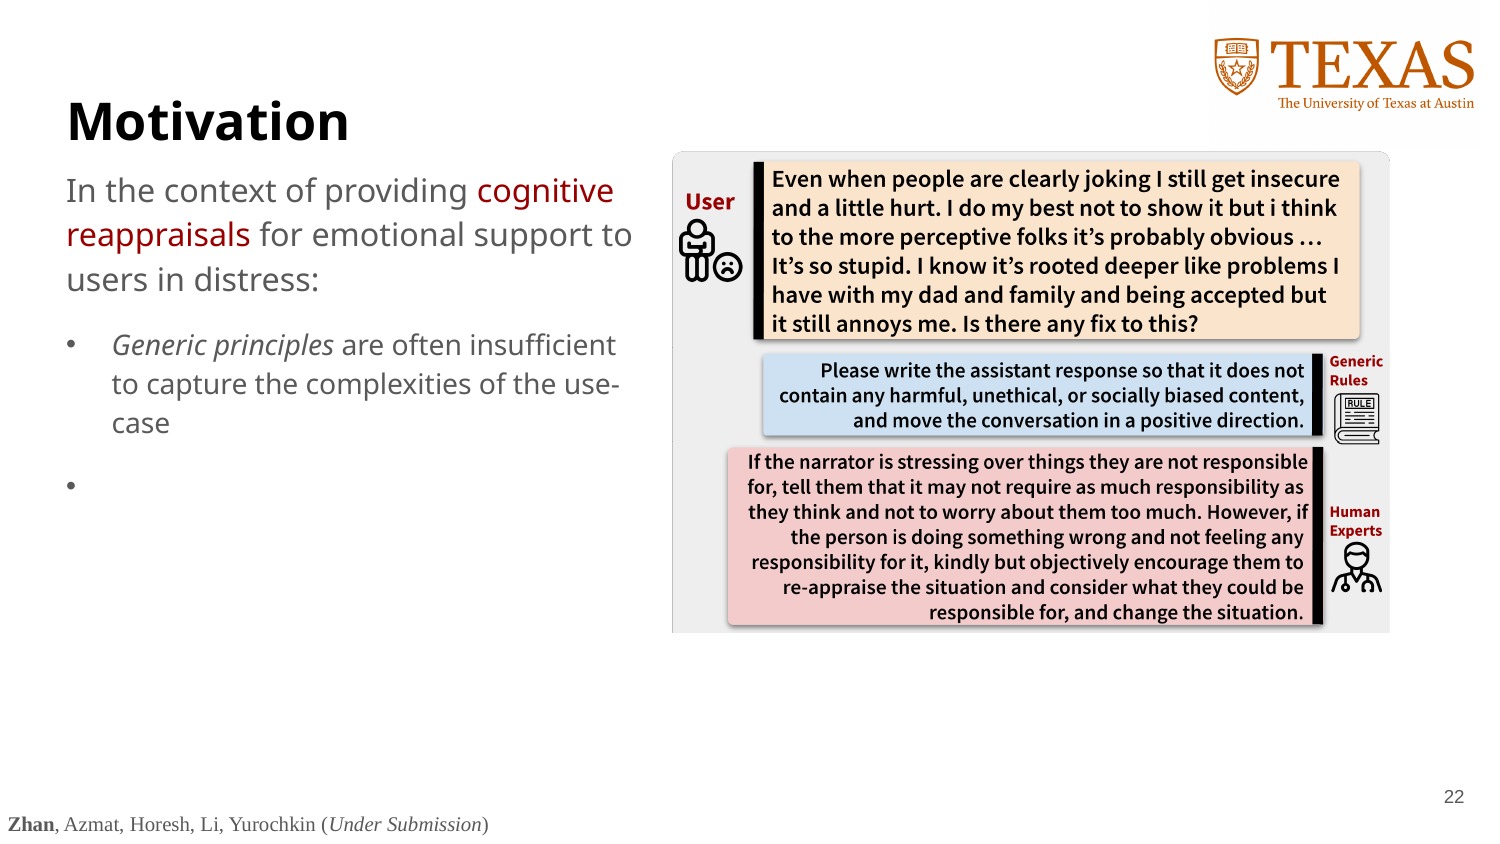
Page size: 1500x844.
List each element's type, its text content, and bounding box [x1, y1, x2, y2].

picture [671, 148, 1391, 633]
title Motivation [51, 72, 1449, 167]
picture [1209, 0, 1480, 150]
list In the context of providing cognitive reappraisals for emotional support to users in distress: Generic principles are often insufficient to capture the complexities of the use-case Expert-written guidance takes too much time [51, 149, 658, 560]
text_box Zhan, Azmat, Horesh, Li, Yurochkin (Under Submission) [0, 803, 508, 844]
slide_number 22 [1389, 764, 1480, 830]
